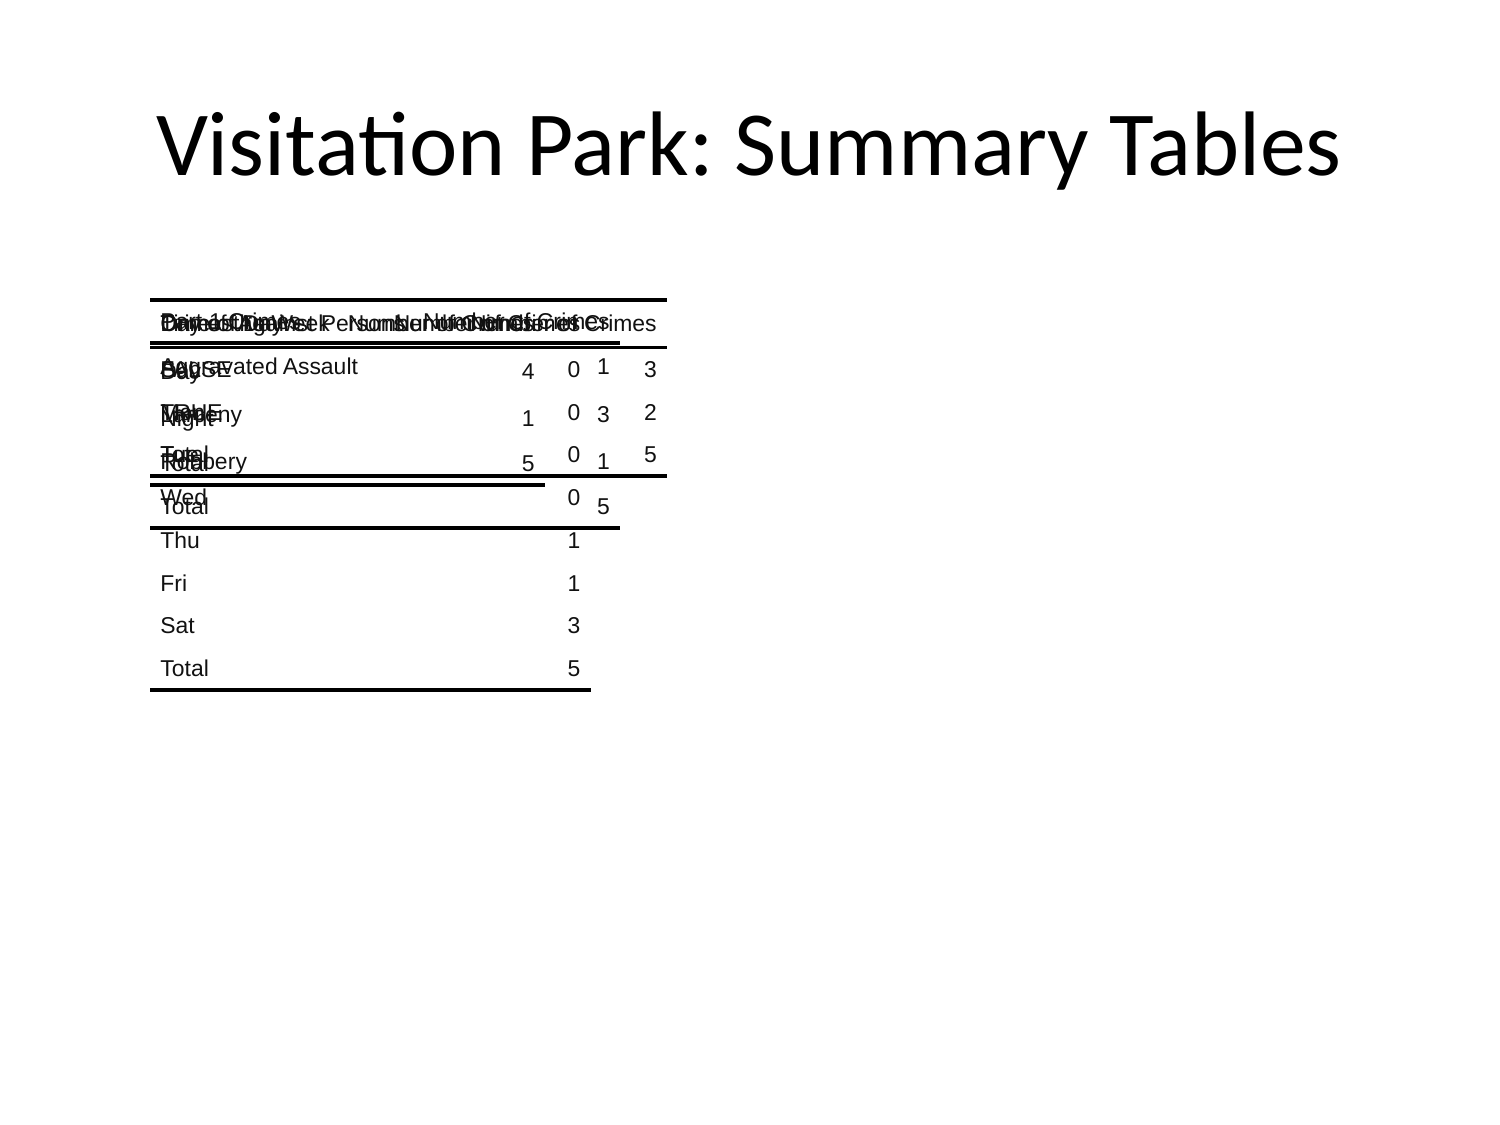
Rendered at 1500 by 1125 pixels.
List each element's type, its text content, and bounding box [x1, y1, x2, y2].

title Visitation Park: Summary Tables [75, 45, 1425, 233]
table_cell 1 [591, 478, 620, 485]
table_cell 1 [362, 562, 591, 604]
table_header Number of Crimes [316, 302, 545, 346]
table_cell Fri [150, 562, 362, 604]
table_cell 4 [316, 349, 545, 395]
table_cell Wed [150, 487, 362, 519]
table_cell Total [150, 647, 362, 688]
table_cell 5 [362, 647, 591, 688]
table_cell Total [150, 442, 316, 483]
table_cell Day [150, 349, 316, 395]
table_cell Thu [150, 519, 362, 562]
table_cell 2 [545, 391, 667, 433]
table_cell Sat [150, 604, 362, 647]
table_cell 1 [362, 519, 591, 562]
table_cell 3 [362, 604, 591, 647]
table_cell 0 [362, 478, 591, 519]
table_cell 1 [316, 395, 545, 442]
table_cell Night [150, 395, 316, 442]
table_cell 5 [545, 433, 667, 474]
table_header Time of Day [150, 302, 316, 346]
table_header Number of Crimes [545, 302, 667, 346]
table_cell 5 [316, 442, 545, 483]
table_cell 5 [591, 485, 620, 526]
table_cell 3 [545, 349, 667, 391]
